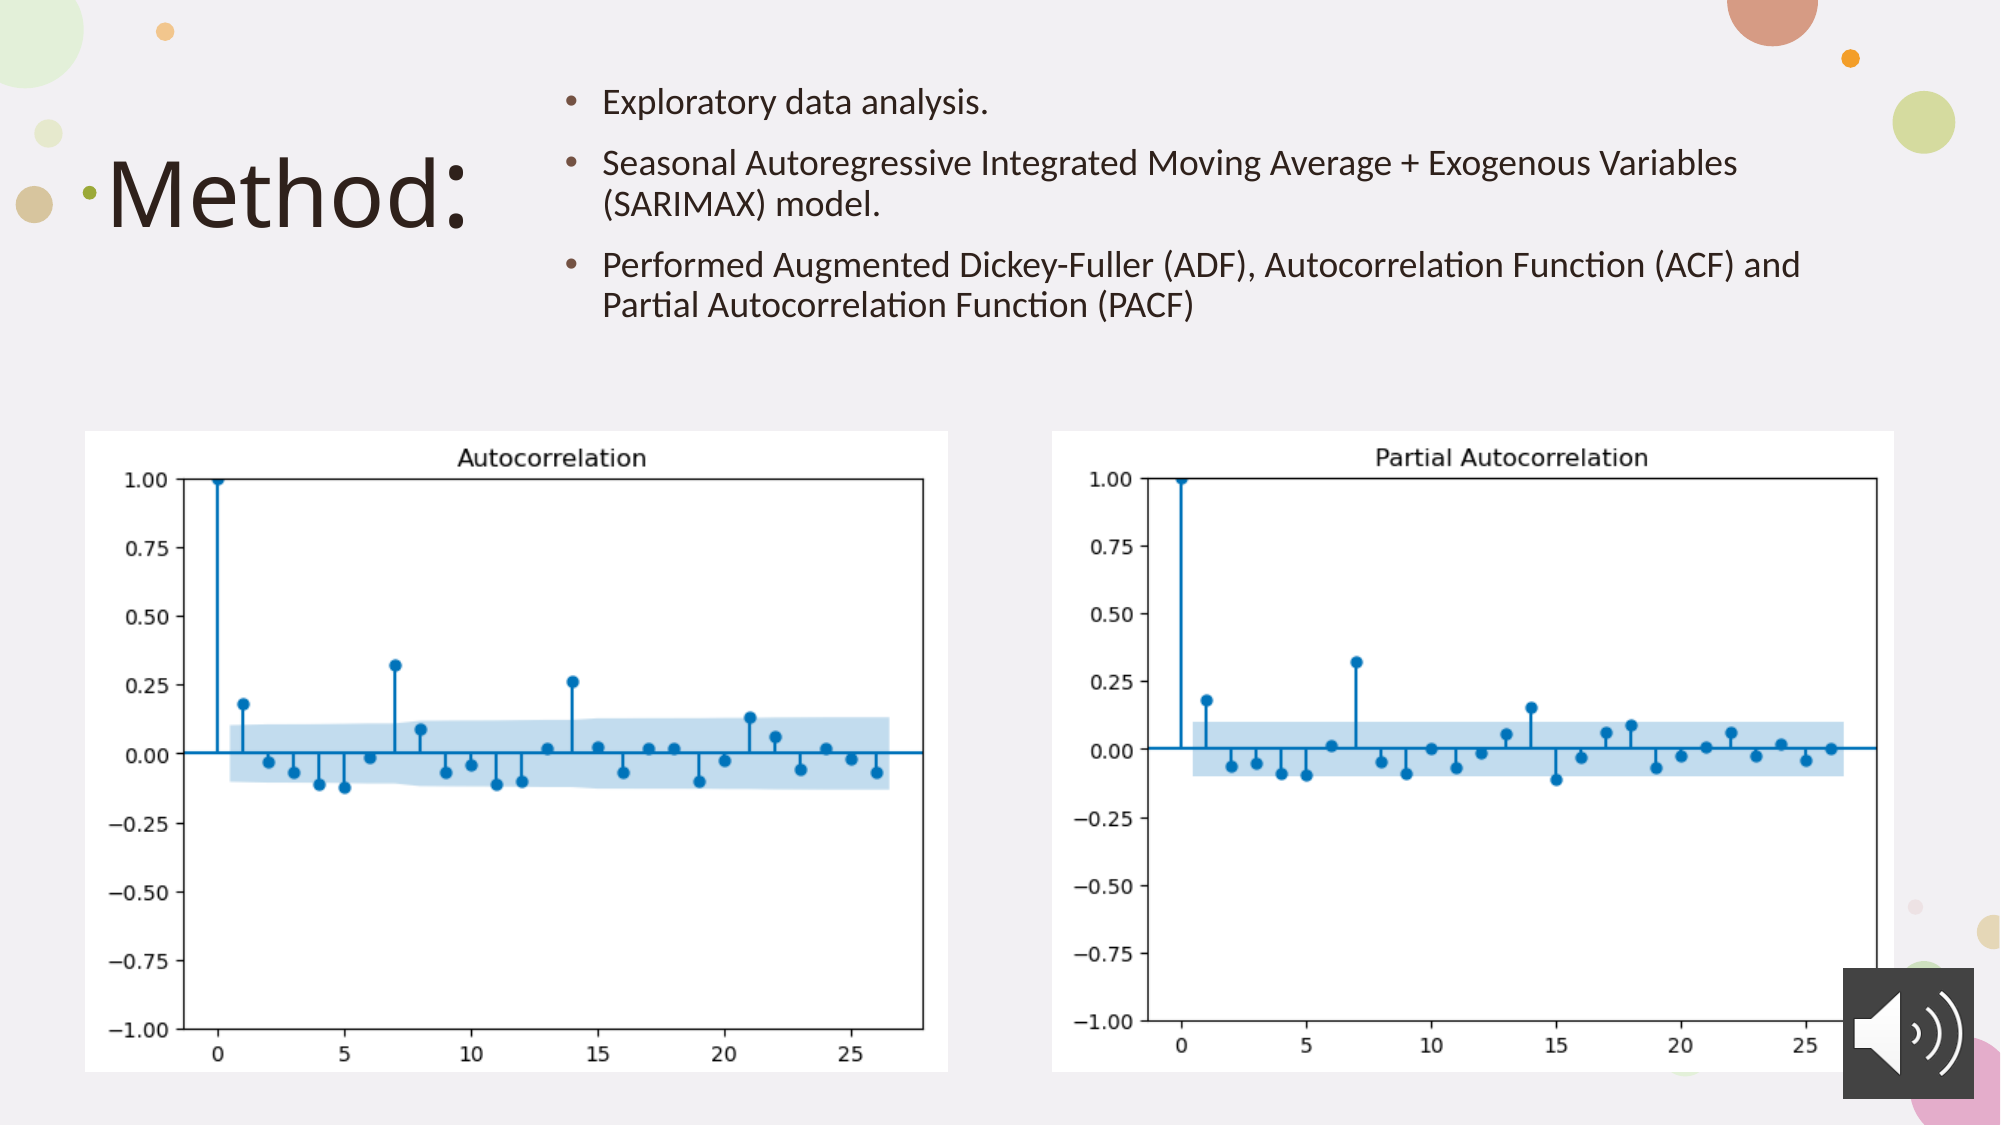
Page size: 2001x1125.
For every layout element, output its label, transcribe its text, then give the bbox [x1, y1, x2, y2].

picture [1052, 431, 1975, 1100]
picture [85, 431, 948, 1072]
list Exploratory data analysis. Seasonal Autoregressive Integrated Moving Average + Exogenous Variables (SARIMAX) model. Performed Augmented Dickey-Fuller (ADF), Autocorrelation Function (ACF) and Partial Autocorrelation Function (PACF) [549, 74, 1910, 789]
title Method: [90, 82, 549, 300]
